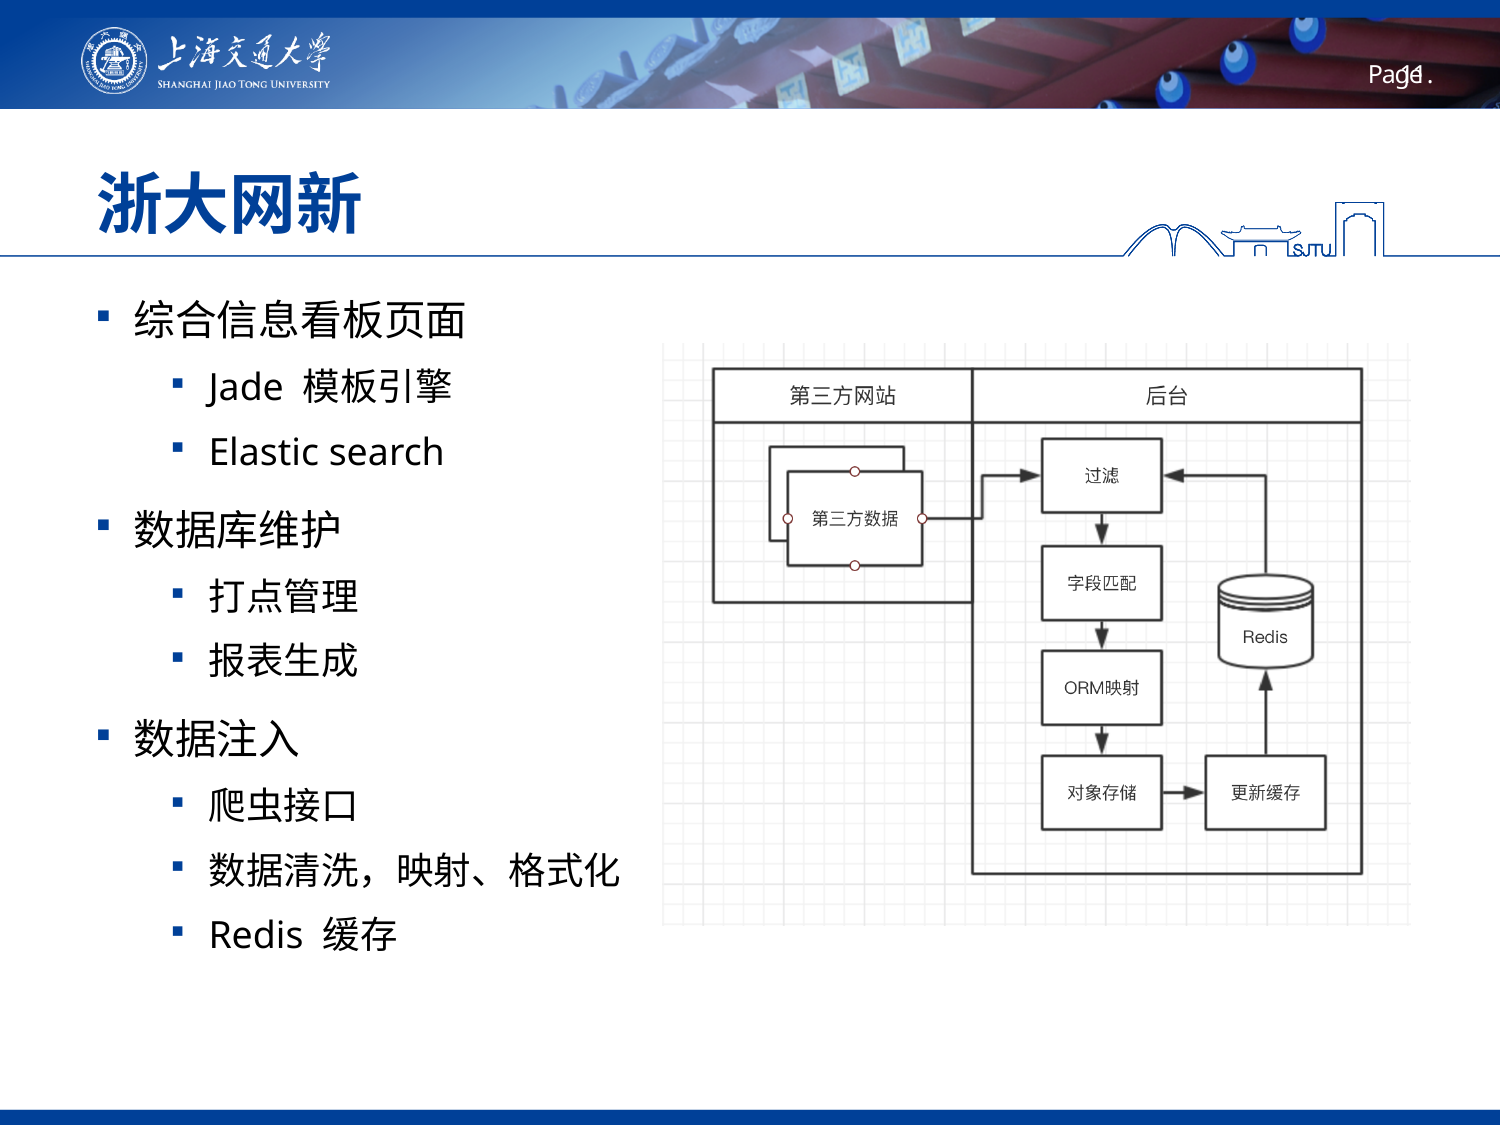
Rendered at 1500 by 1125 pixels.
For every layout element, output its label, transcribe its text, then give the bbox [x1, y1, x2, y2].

picture [662, 343, 1411, 926]
picture [0, 18, 1500, 109]
title 浙大网新 [81, 160, 1455, 255]
list 综合信息看板页面 Jade 模板引擎 Elastic search 数据库维护 打点管理 报表生成 数据注入 爬虫接口 数据清洗，映射、格式化 Redis 缓存 [81, 276, 1455, 1084]
